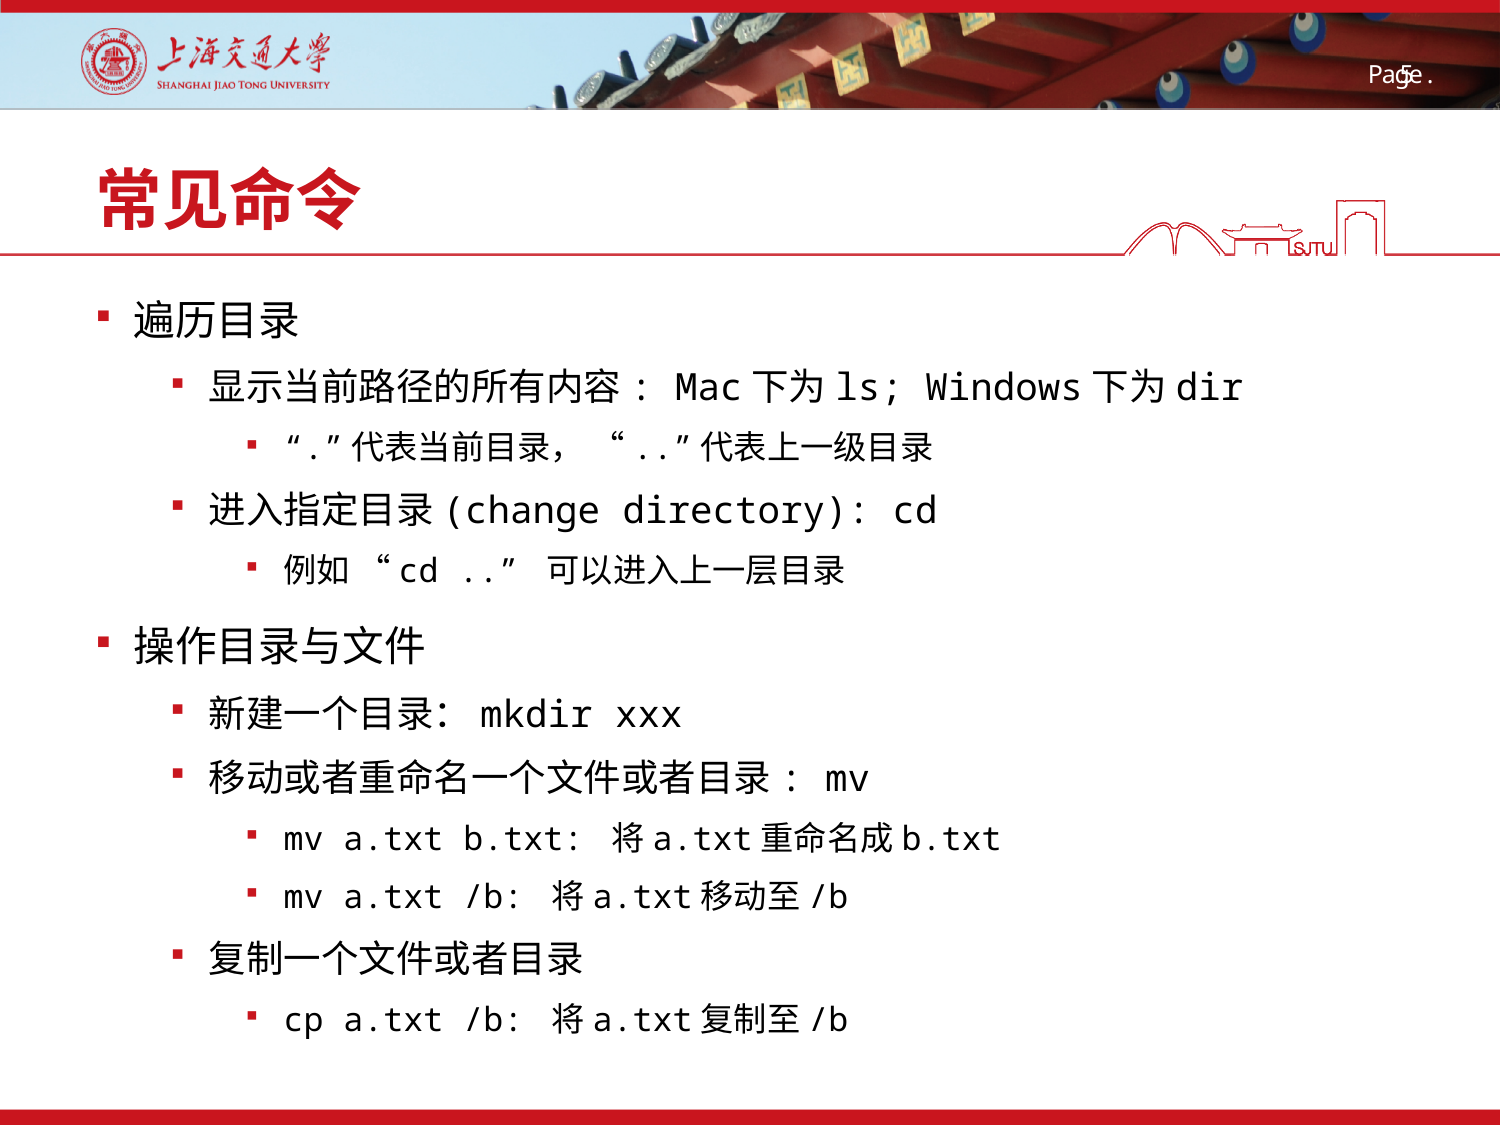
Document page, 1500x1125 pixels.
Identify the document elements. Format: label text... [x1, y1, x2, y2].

picture [0, 200, 1500, 256]
list 遍历目录 显示当前路径的所有内容: Mac下为ls; Windows下为dir “.”代表当前目录， “..”代表上一级目录 进入指定目录(change directory): cd 例如 “cd ..” 可以进入上一层目录 操作目录与文件 新建一个目录：mkdir xxx 移动或者重命名一个文件或者目录: mv mv a.txt b.txt: 将a.txt重命名成b.txt mv a.txt /b: 将a.txt移动至/b 复制一个文件或者目录 cp a.txt /b: 将a.txt复制至/b [81, 276, 1455, 1084]
title 常见命令 [81, 160, 1455, 255]
picture [0, 0, 1500, 110]
